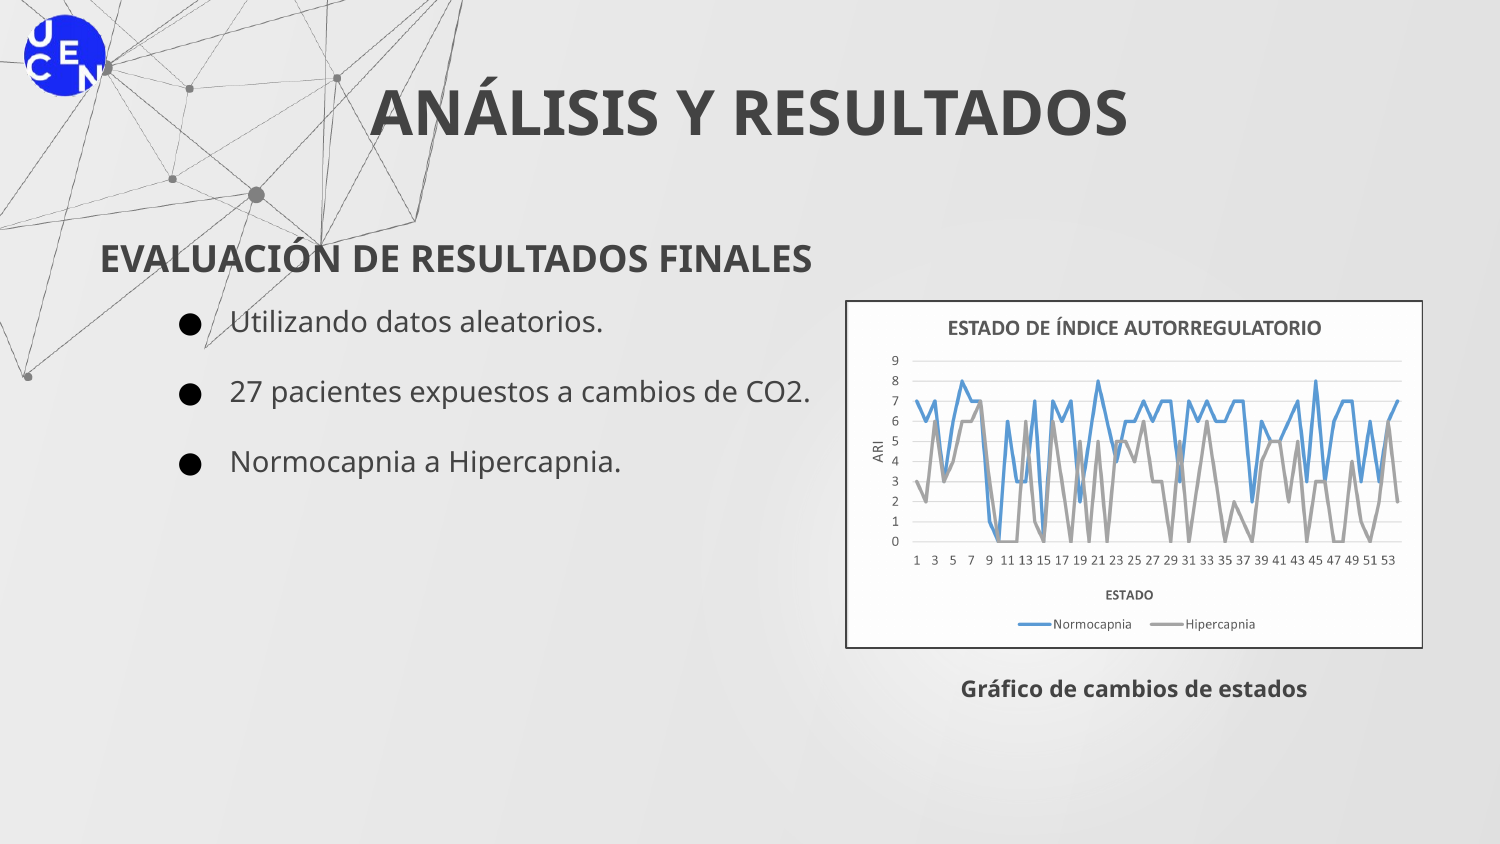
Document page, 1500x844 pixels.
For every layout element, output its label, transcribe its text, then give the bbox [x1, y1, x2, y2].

text_box Utilizando datos aleatorios. 27 pacientes expuestos a cambios de CO2. Normocapnia a Hipercapnia. [64, 288, 1470, 796]
picture [0, 0, 1500, 844]
text_box Gráfico de cambios de estados [841, 660, 1427, 716]
title ANÁLISIS Y RESULTADOS [322, 57, 1178, 213]
text_box EVALUACIÓN DE RESULTADOS FINALES [65, 213, 1232, 288]
